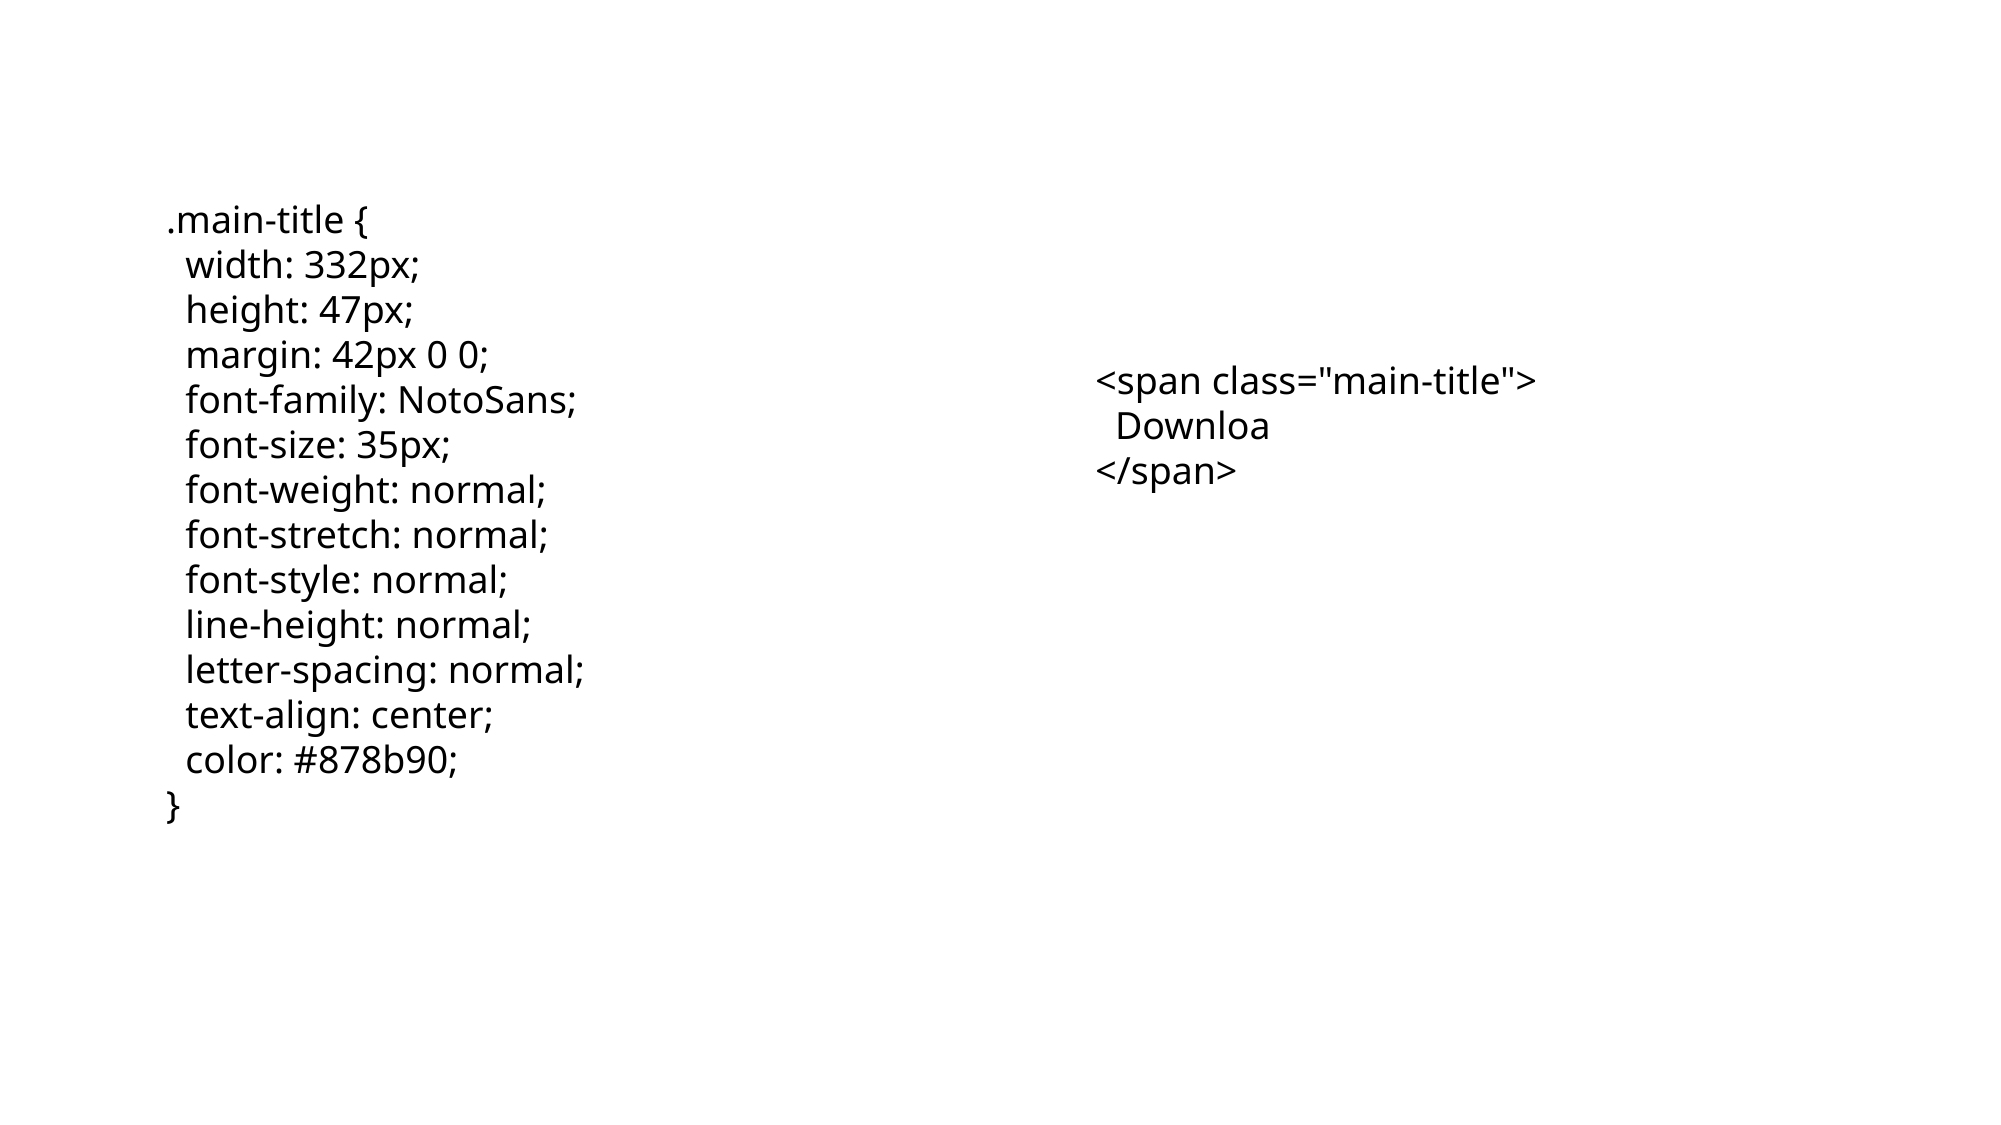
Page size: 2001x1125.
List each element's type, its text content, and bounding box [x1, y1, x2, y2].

text_box .main-title { width: 332px; height: 47px; margin: 42px 0 0; font-family: NotoSans; font-size: 35px; font-weight: normal; font-stretch: normal; font-style: normal; line-height: normal; letter-spacing: normal; text-align: center; color: #878b90; } [151, 188, 1152, 834]
text_box <span class="main-title"> Downloa </span> [1080, 349, 2000, 500]
